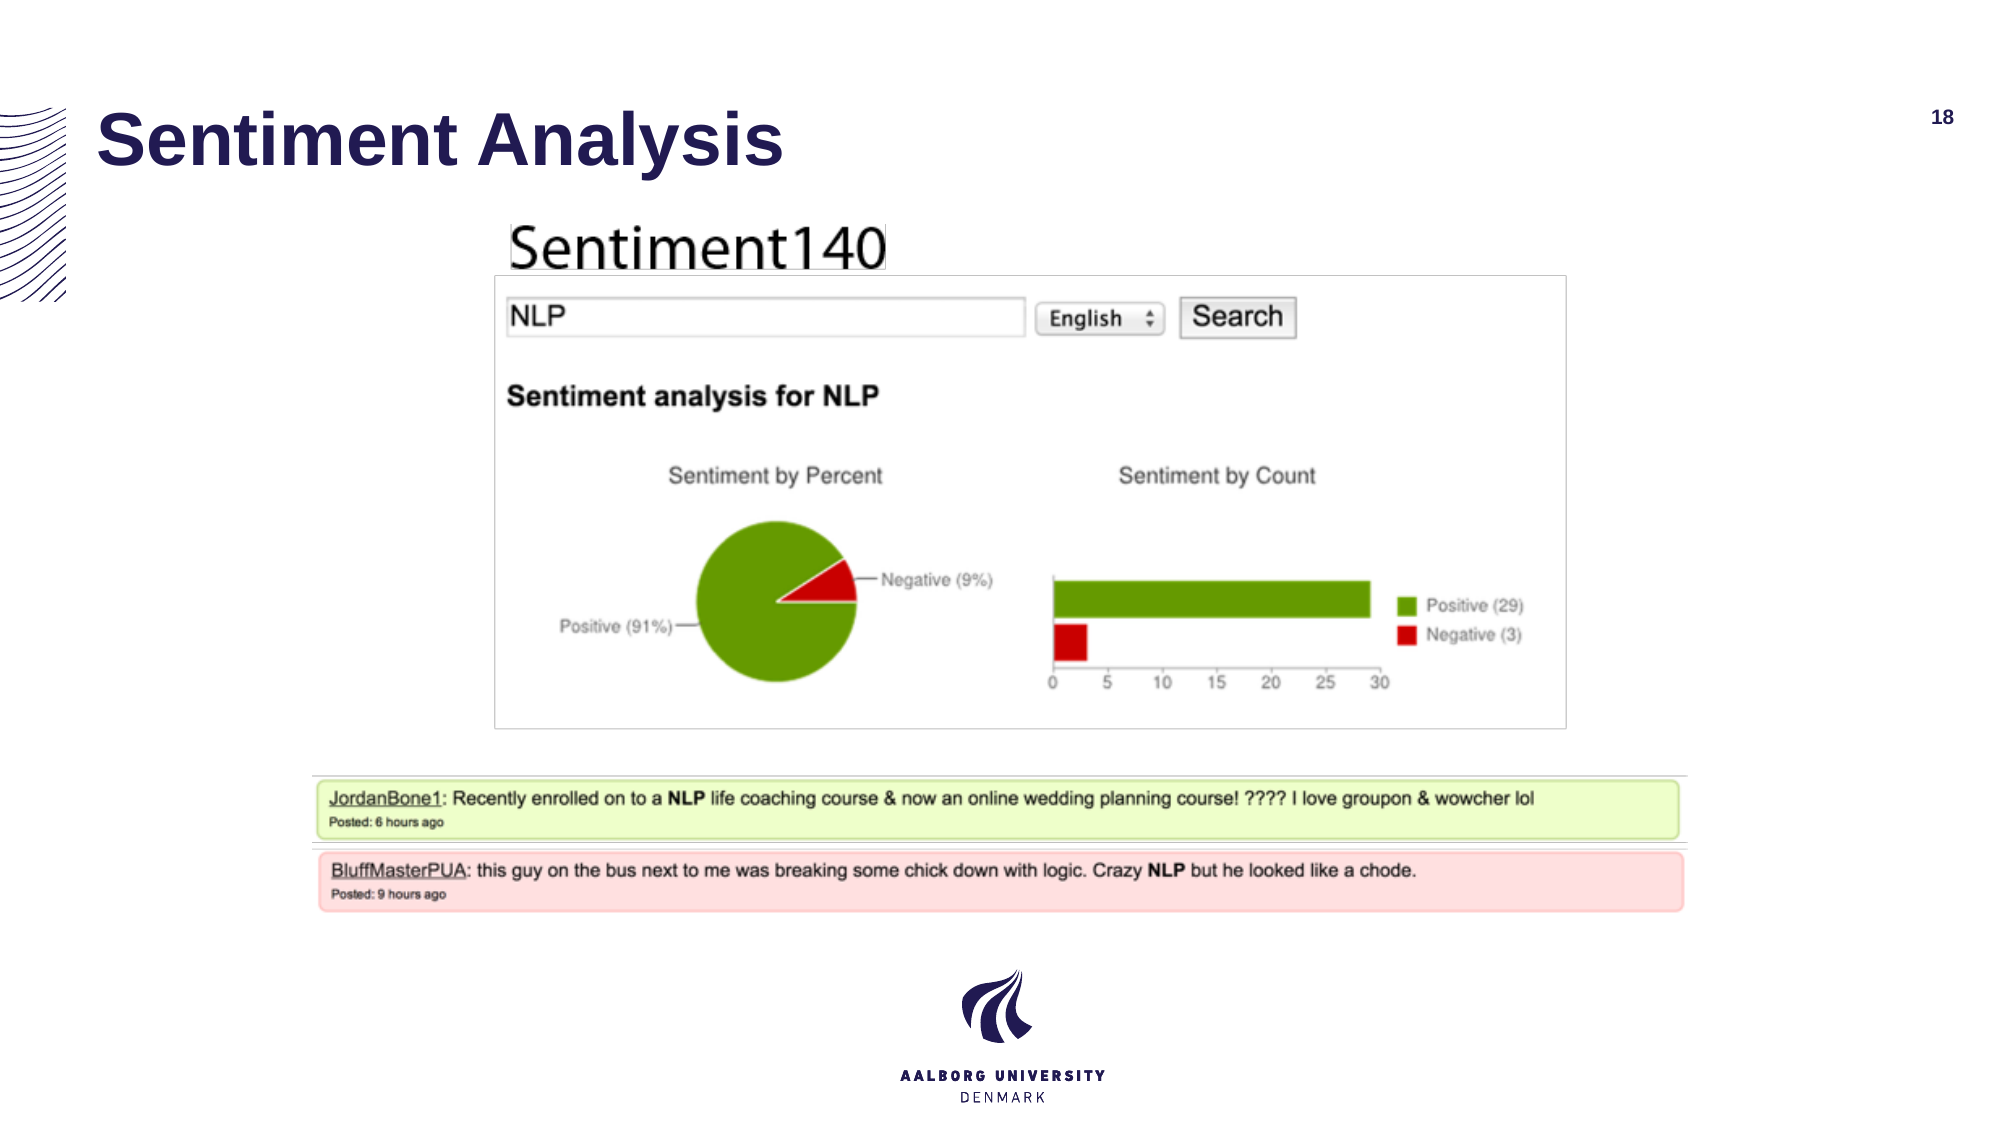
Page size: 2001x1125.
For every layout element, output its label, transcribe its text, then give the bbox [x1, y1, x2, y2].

slide_number ‹#› [1860, 97, 1954, 135]
title Sentiment Analysis [96, 58, 833, 325]
picture [311, 224, 1688, 916]
